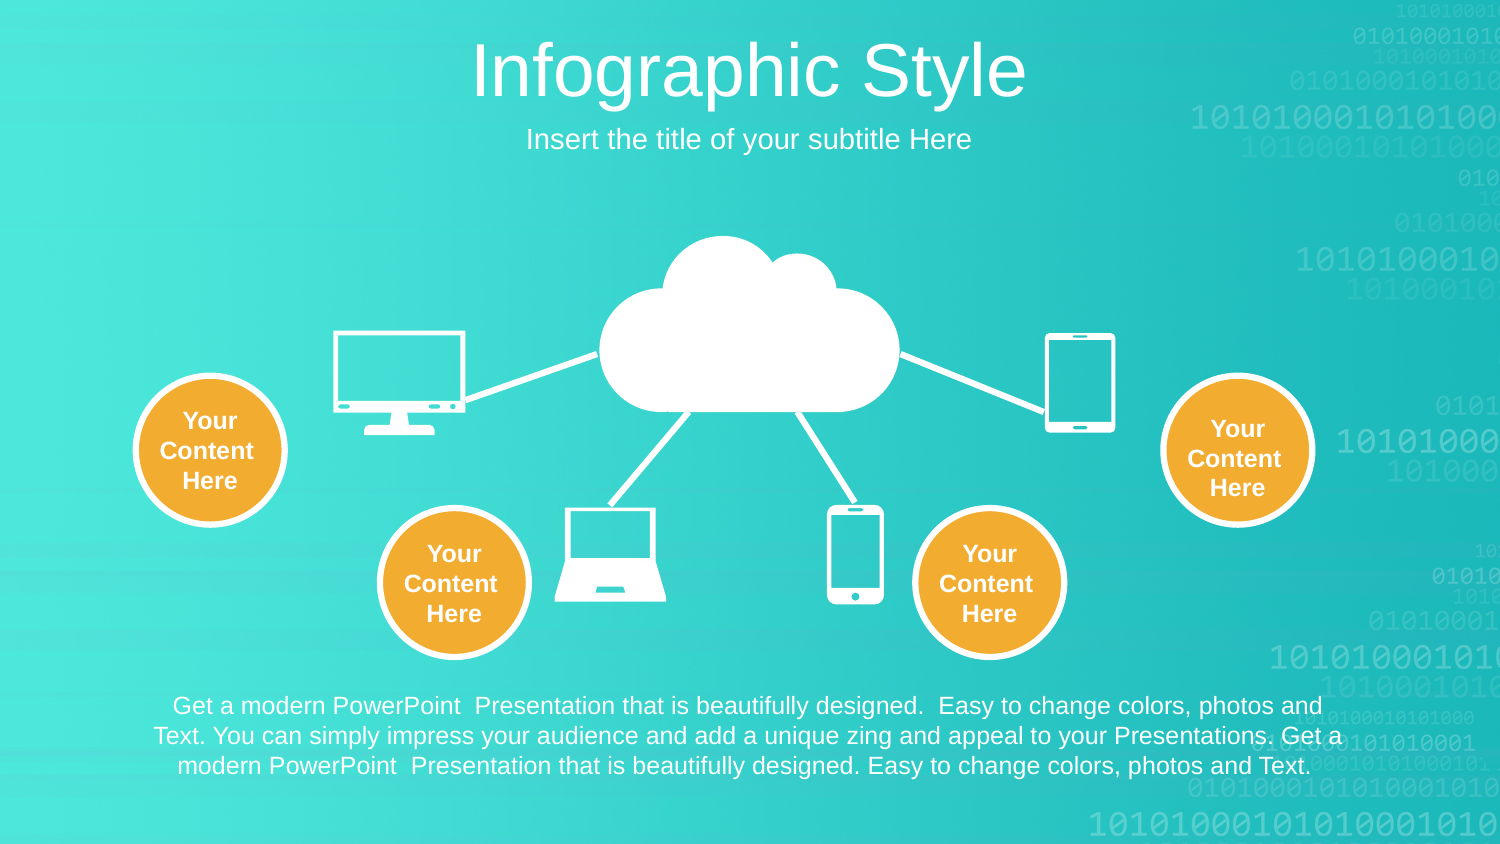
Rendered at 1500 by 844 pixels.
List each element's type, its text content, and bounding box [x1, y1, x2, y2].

text_box [1310, 424, 1315, 476]
text_box Get a modern PowerPoint Presentation that is beautifully designed. Easy to change colors, photos and Text. You can simply impress your audience and add a unique zing and appeal to your Presentations. Get a modern PowerPoint Presentation that is beautifully designed. Easy to change colors, photos and Text. [135, 682, 1364, 786]
text_box [377, 557, 382, 608]
text_box [331, 328, 468, 438]
text_box [133, 424, 138, 476]
text_box [465, 353, 598, 401]
text_box [913, 558, 917, 607]
text_box [796, 411, 856, 503]
text_box [1176, 373, 1299, 404]
text_box Your Content Here [138, 397, 283, 502]
text_box [1161, 426, 1165, 474]
picture [0, 0, 1500, 844]
text_box [283, 426, 287, 474]
text_box [398, 505, 511, 530]
text_box [597, 233, 902, 415]
text_box [1062, 557, 1067, 608]
text_box [1188, 509, 1287, 527]
text_box [527, 558, 531, 607]
text_box [900, 353, 1045, 413]
text_box Your Content Here [917, 530, 1062, 634]
text_box Your Content Here [382, 530, 527, 634]
text_box [552, 505, 669, 604]
text_box [934, 505, 1046, 530]
text_box [153, 502, 267, 527]
text_box Insert the title of your subtitle Here [0, 114, 1499, 161]
text_box [824, 502, 887, 607]
text_box Infographic Style [0, 20, 1499, 114]
text_box Your Content Here [1165, 404, 1310, 509]
text_box [933, 634, 1047, 660]
text_box [1042, 330, 1118, 435]
text_box [609, 411, 690, 506]
text_box [155, 373, 266, 397]
text_box [397, 634, 512, 660]
